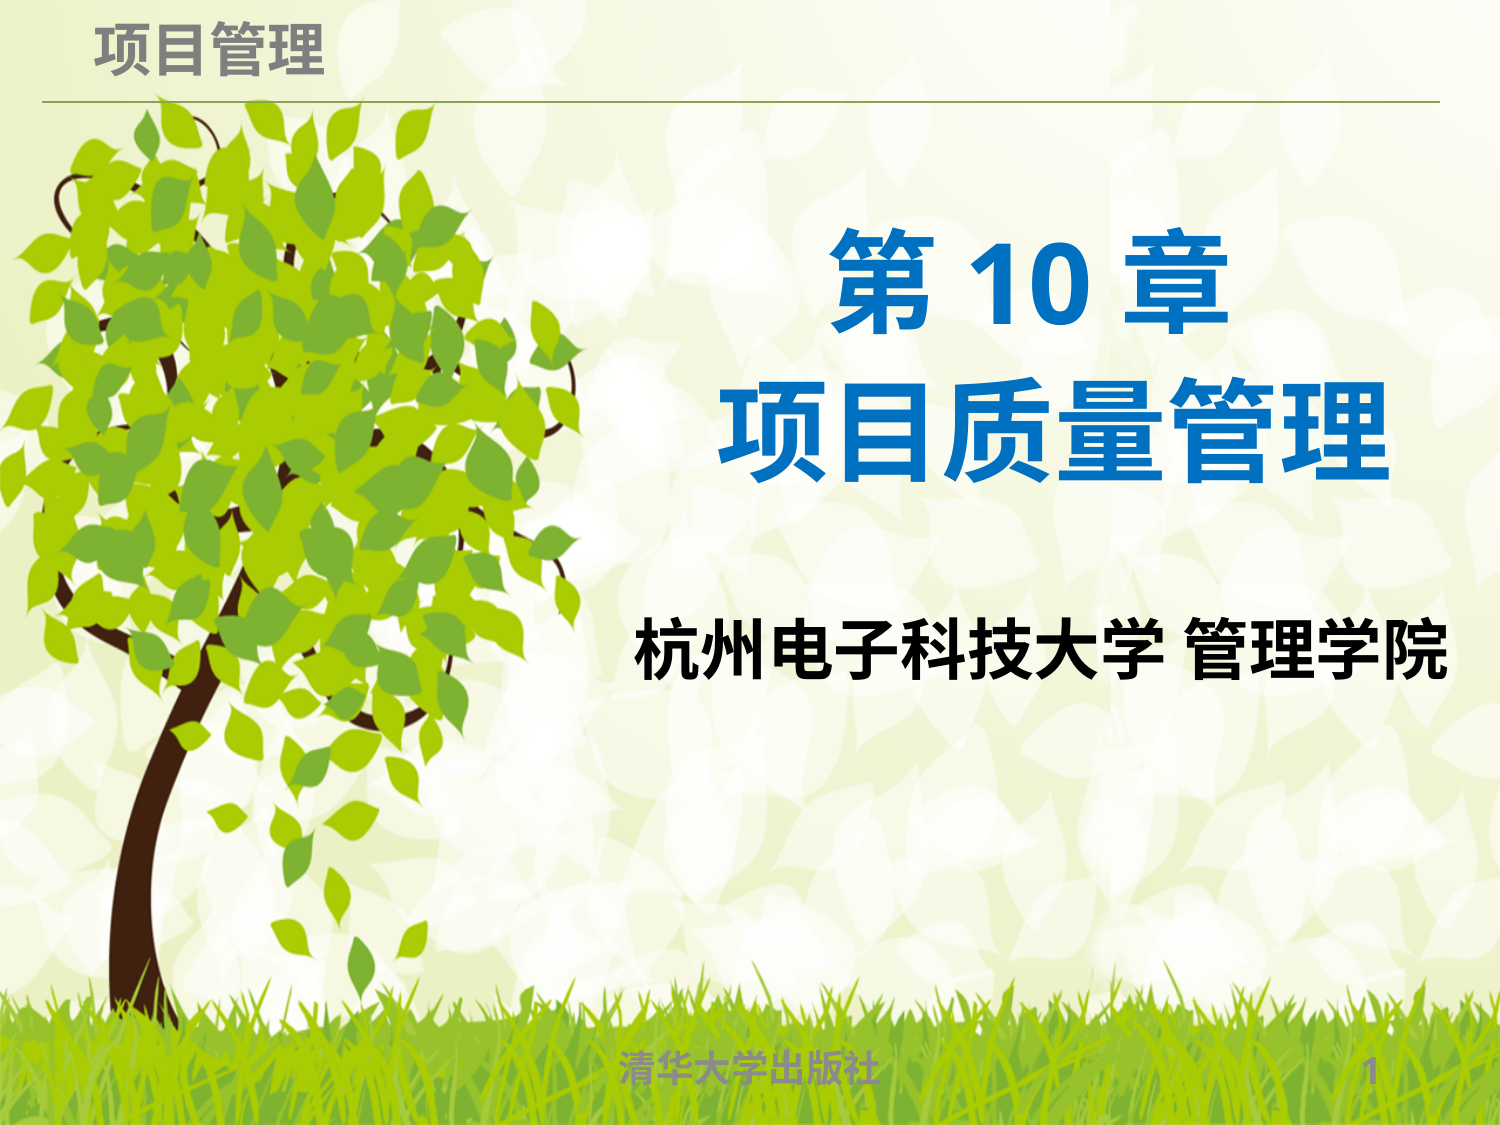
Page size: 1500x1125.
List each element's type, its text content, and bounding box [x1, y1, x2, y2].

text_box 杭州电子科技大学 管理学院 [599, 599, 1484, 891]
text_box [295, 612, 1205, 944]
footer 清华大学出版社 [496, 1042, 1004, 1103]
title 第10章 项目质量管理 [612, 125, 1472, 504]
picture [0, 0, 1500, 1125]
slide_number 1 [1059, 1042, 1397, 1103]
